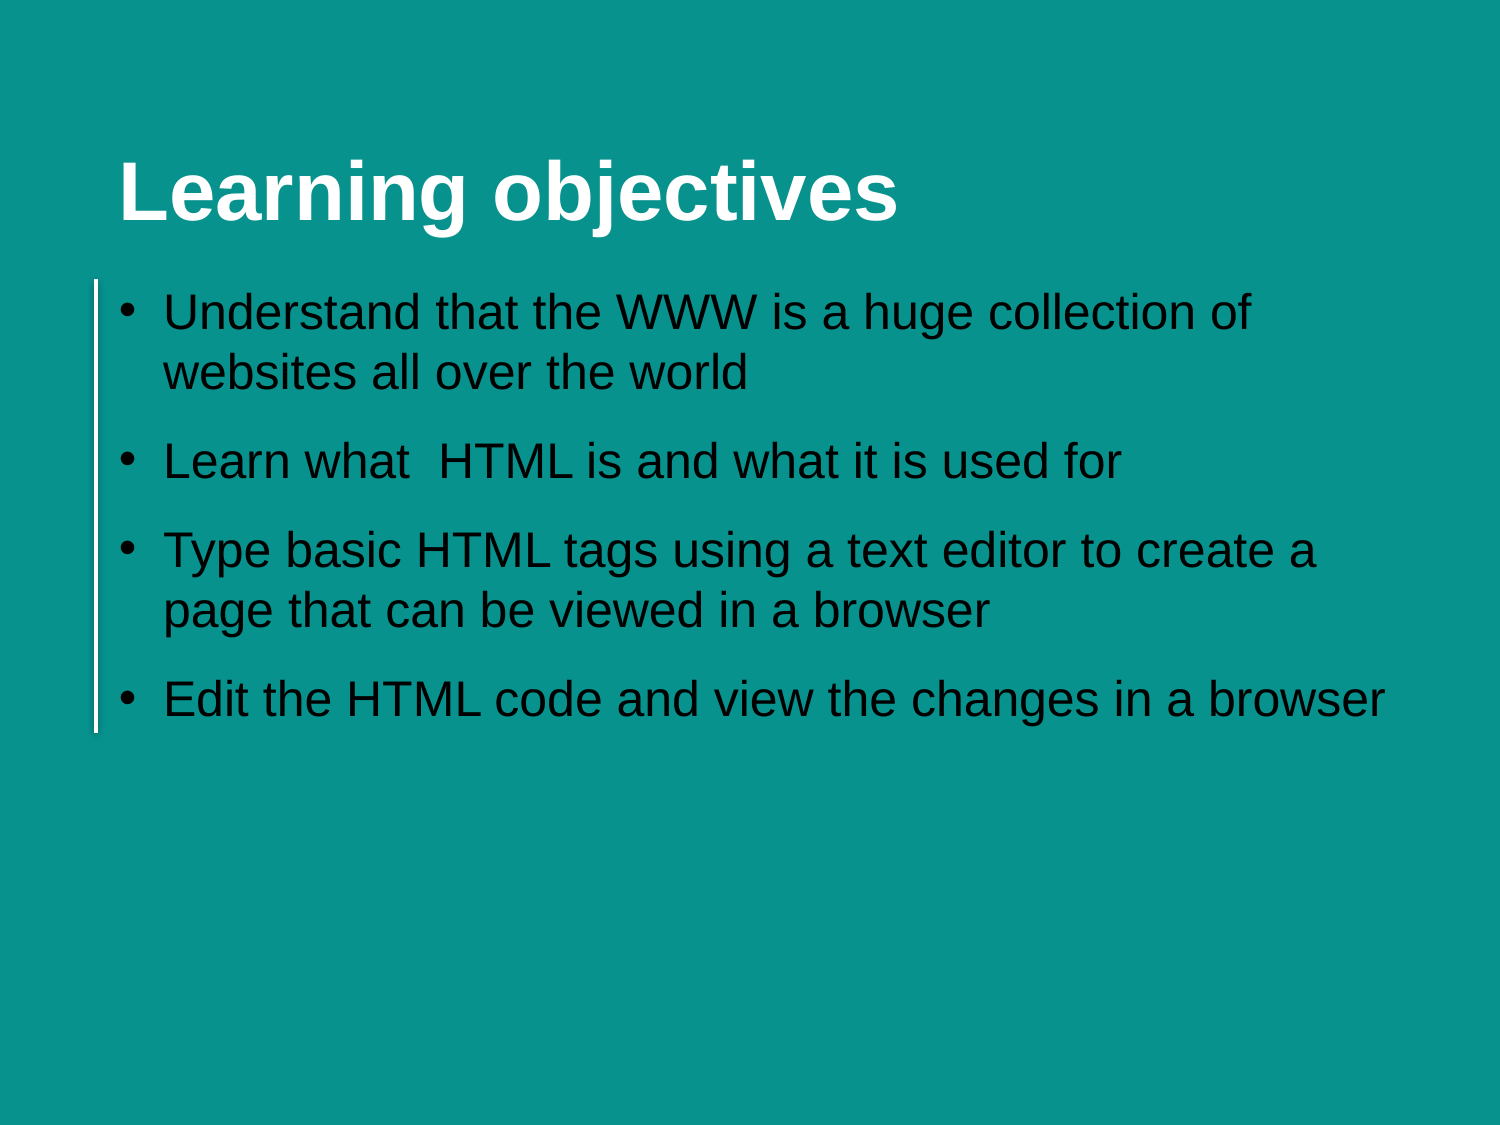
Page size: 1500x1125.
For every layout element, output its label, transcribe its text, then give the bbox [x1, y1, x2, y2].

list Learning objectives [118, 148, 1401, 259]
list Understand that the WWW is a huge collection of websites all over the world Learn what HTML is and what it is used for Type basic HTML tags using a text editor to create a page that can be viewed in a browser Edit the HTML code and view the changes in a browser [118, 279, 1409, 1087]
